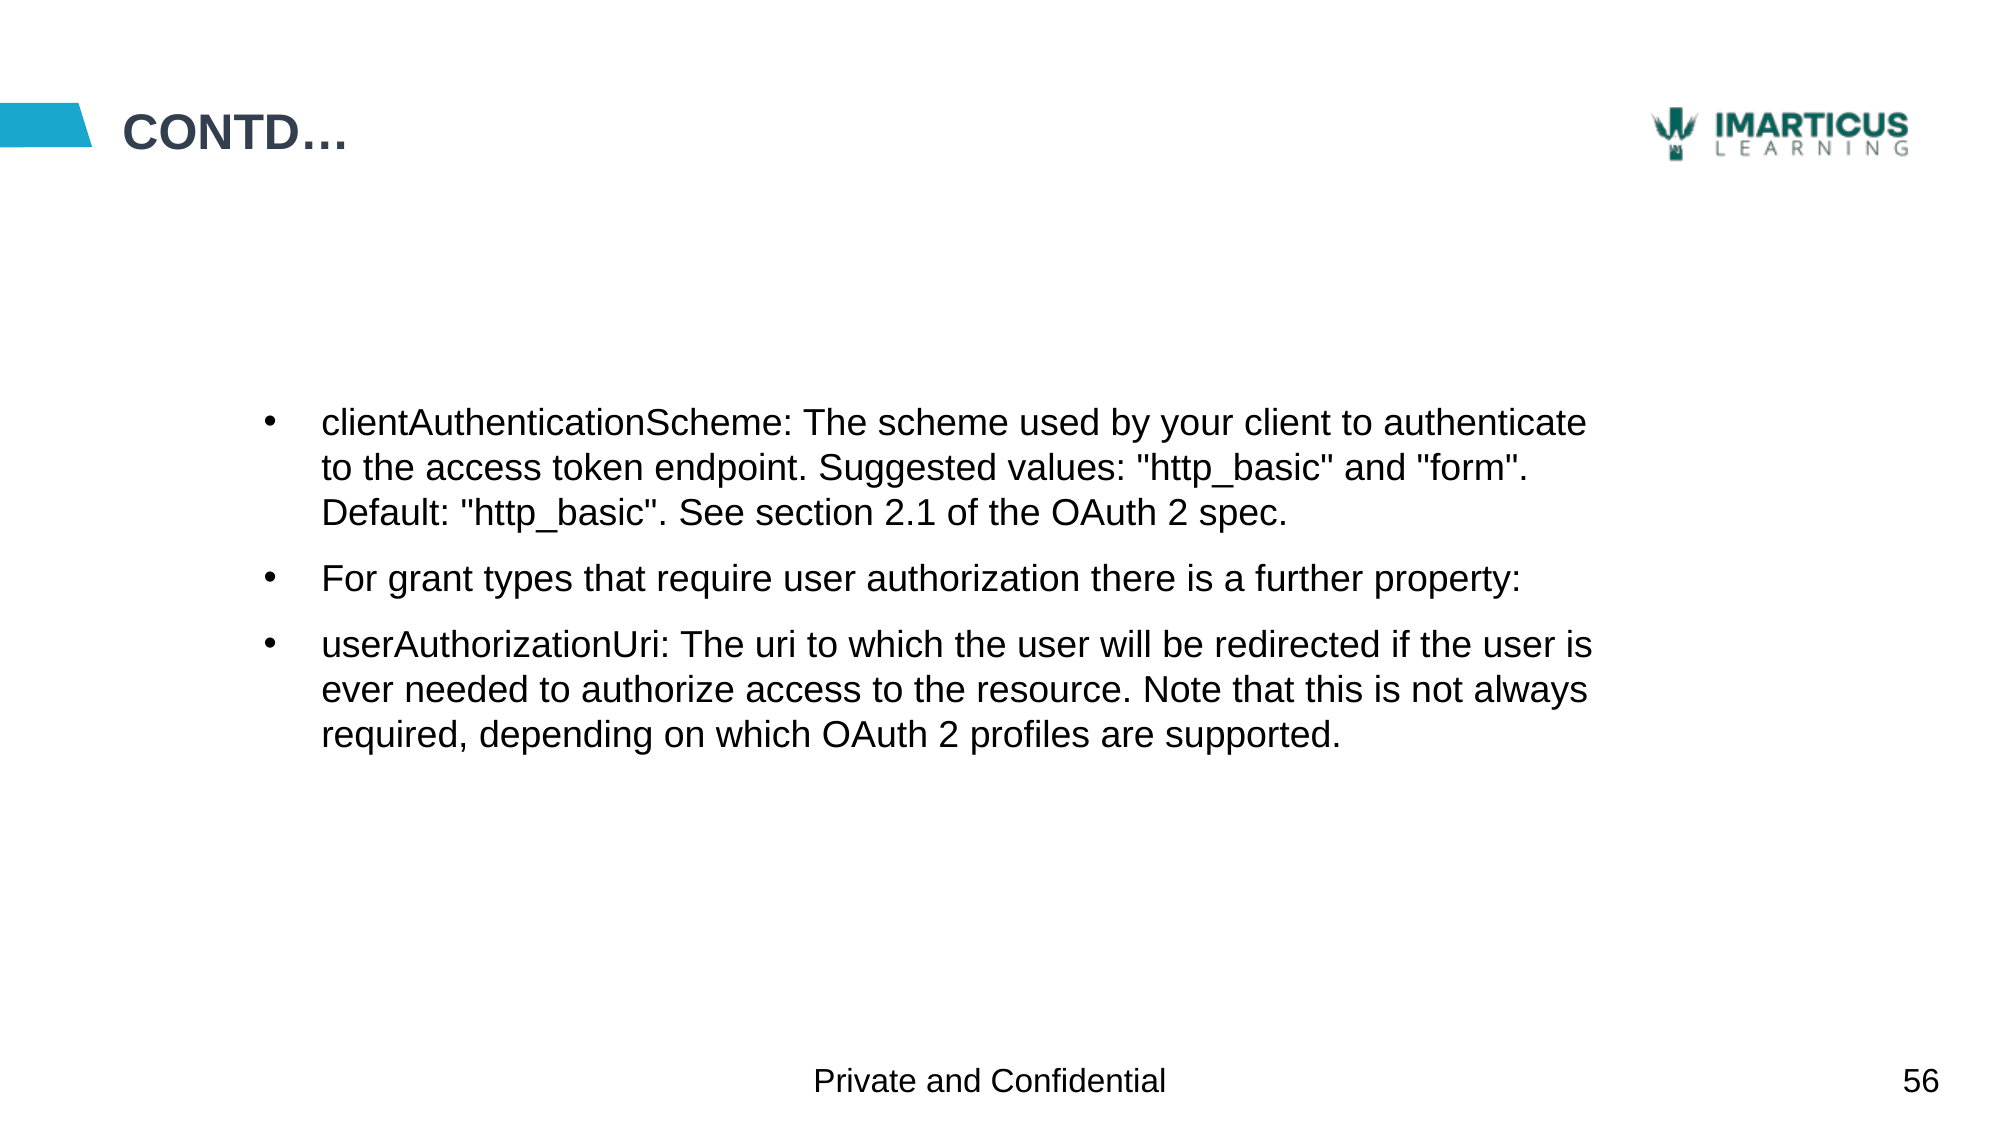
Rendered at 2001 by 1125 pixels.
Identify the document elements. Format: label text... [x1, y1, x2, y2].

text_box clientAuthenticationScheme: The scheme used by your client to authenticate to the access token endpoint. Suggested values: "http_basic" and "form". Default: "http_basic". See section 2.1 of the OAuth 2 spec. For grant types that require user authorization there is a further property: userAuthorizationUri: The uri to which the user will be redirected if the user is ever needed to authorize access to the resource. Note that this is not always required, depending on which OAuth 2 profiles are supported. [248, 390, 1618, 763]
title CONTD… [107, 81, 1833, 187]
picture [1833, 84, 1955, 185]
text_box [107, 186, 1540, 1125]
